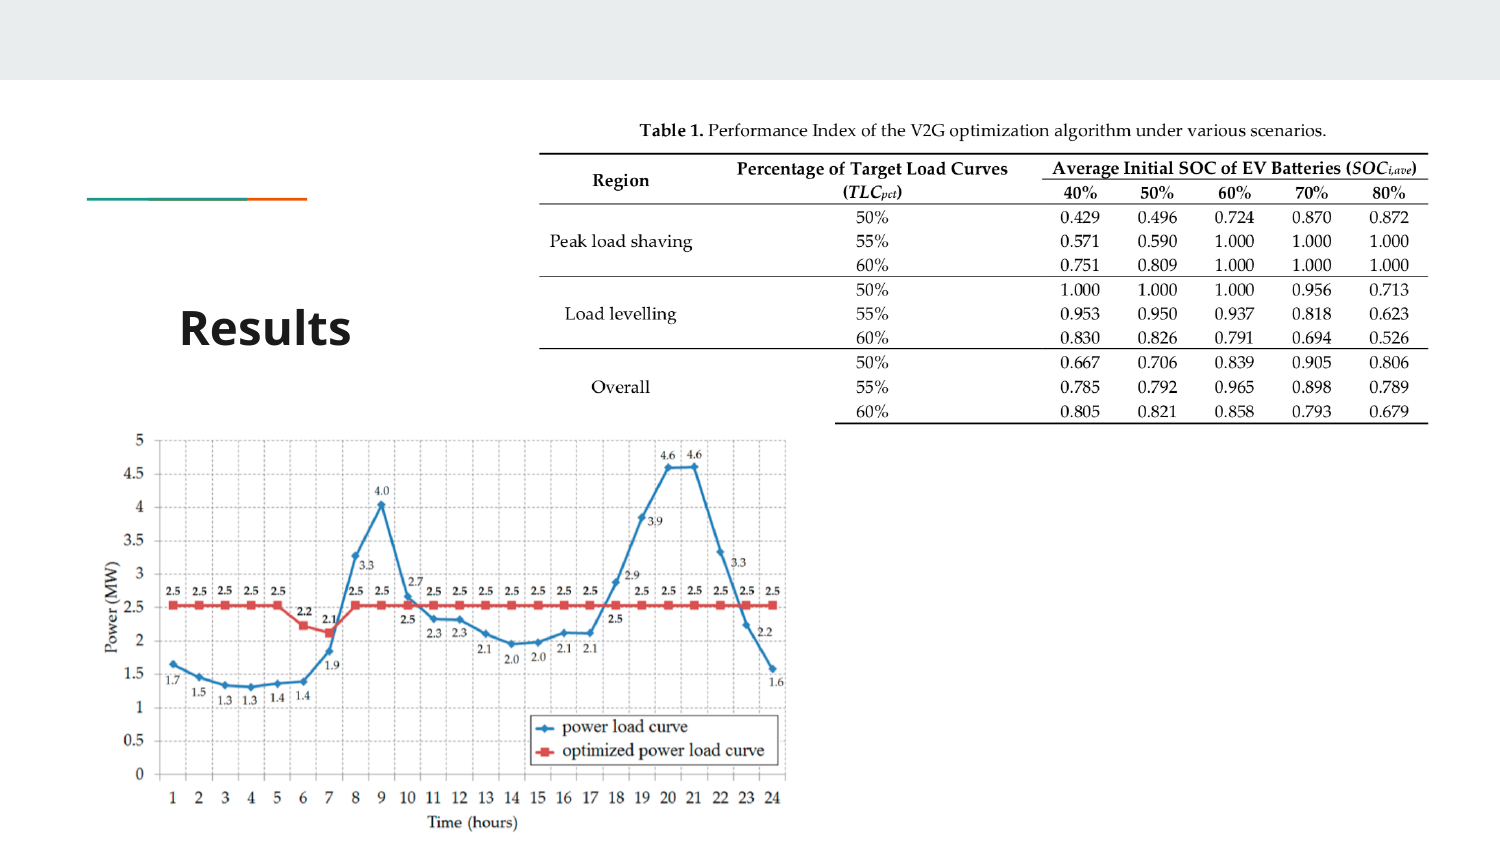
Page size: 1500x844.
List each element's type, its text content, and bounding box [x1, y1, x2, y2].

title Results [163, 282, 502, 371]
picture [52, 105, 1483, 836]
